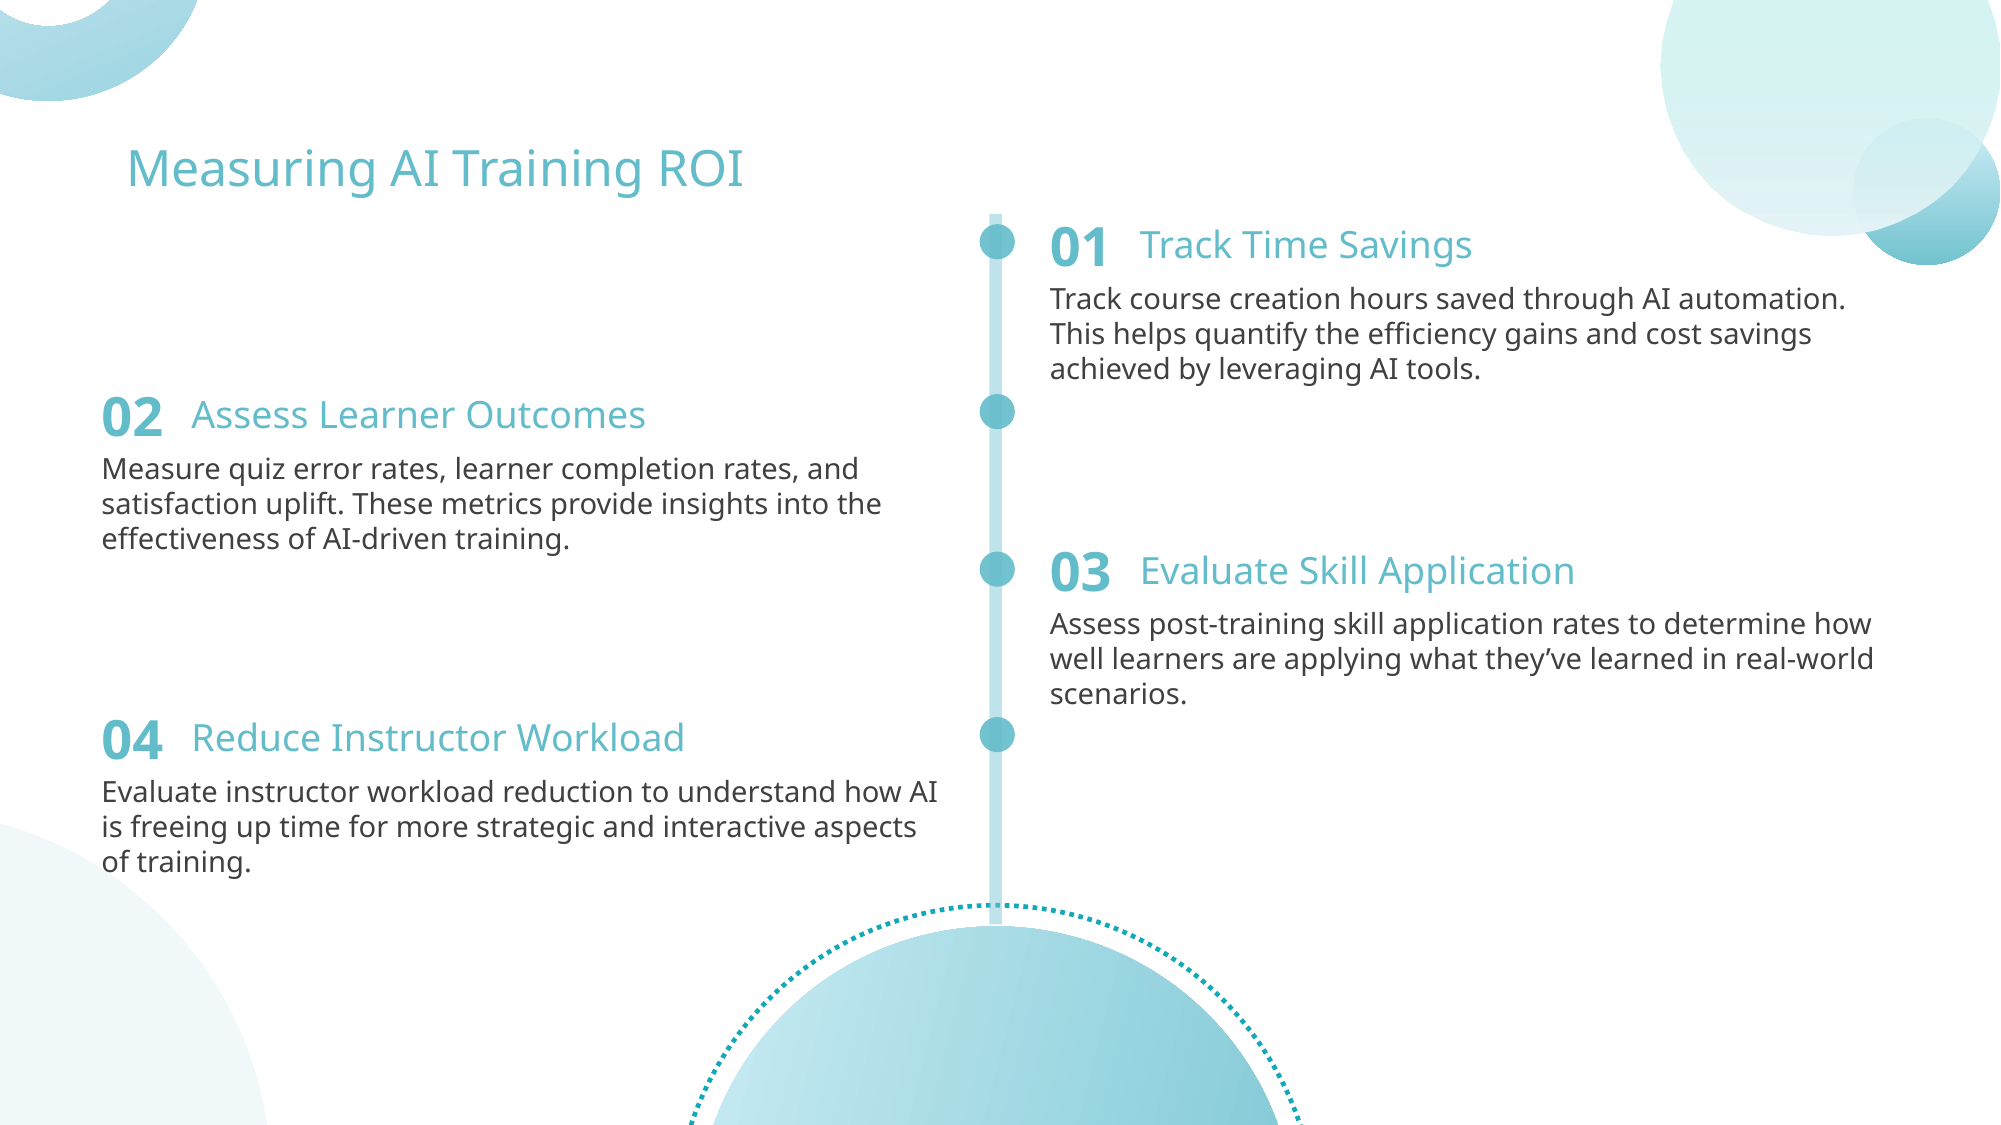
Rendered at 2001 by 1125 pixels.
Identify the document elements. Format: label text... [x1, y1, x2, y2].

text_box Measure quiz error rates, learner completion rates, and satisfaction uplift. These metrics provide insights into the effectiveness of AI-driven training. [86, 442, 968, 582]
text_box [1853, 236, 2000, 265]
text_box Assess Learner Outcomes [176, 383, 765, 440]
text_box Measuring AI Training ROI [111, 128, 1660, 204]
text_box [951, 905, 989, 915]
text_box [989, 753, 1002, 925]
text_box [989, 213, 1002, 224]
text_box 02 [86, 374, 194, 442]
text_box 04 [86, 697, 194, 765]
text_box Track Time Savings [1124, 213, 1713, 270]
text_box Track course creation hours saved through AI automation. This helps quantify the efficiency gains and cost savings achieved by leveraging AI tools. [1034, 272, 1916, 412]
text_box [711, 905, 1360, 1125]
text_box [979, 551, 1015, 587]
text_box [979, 716, 1015, 753]
text_box [1002, 905, 1317, 997]
text_box [0, 0, 254, 136]
text_box [979, 224, 1015, 260]
text_box Evaluate instructor workload reduction to understand how AI is freeing up time for more strategic and interactive aspects of training. [86, 765, 968, 905]
text_box [0, 810, 272, 1125]
text_box Reduce Instructor Workload [176, 706, 765, 763]
text_box Evaluate Skill Application [1124, 539, 1713, 595]
text_box [1660, 0, 2000, 236]
text_box [979, 393, 1015, 430]
text_box [989, 430, 1002, 551]
text_box [674, 905, 766, 1125]
text_box [989, 260, 1002, 393]
text_box [989, 587, 1002, 716]
text_box 03 [1034, 529, 1142, 598]
text_box Assess post-training skill application rates to determine how well learners are applying what they’ve learned in real-world scenarios. [1034, 598, 1916, 738]
text_box 01 [1034, 204, 1142, 272]
